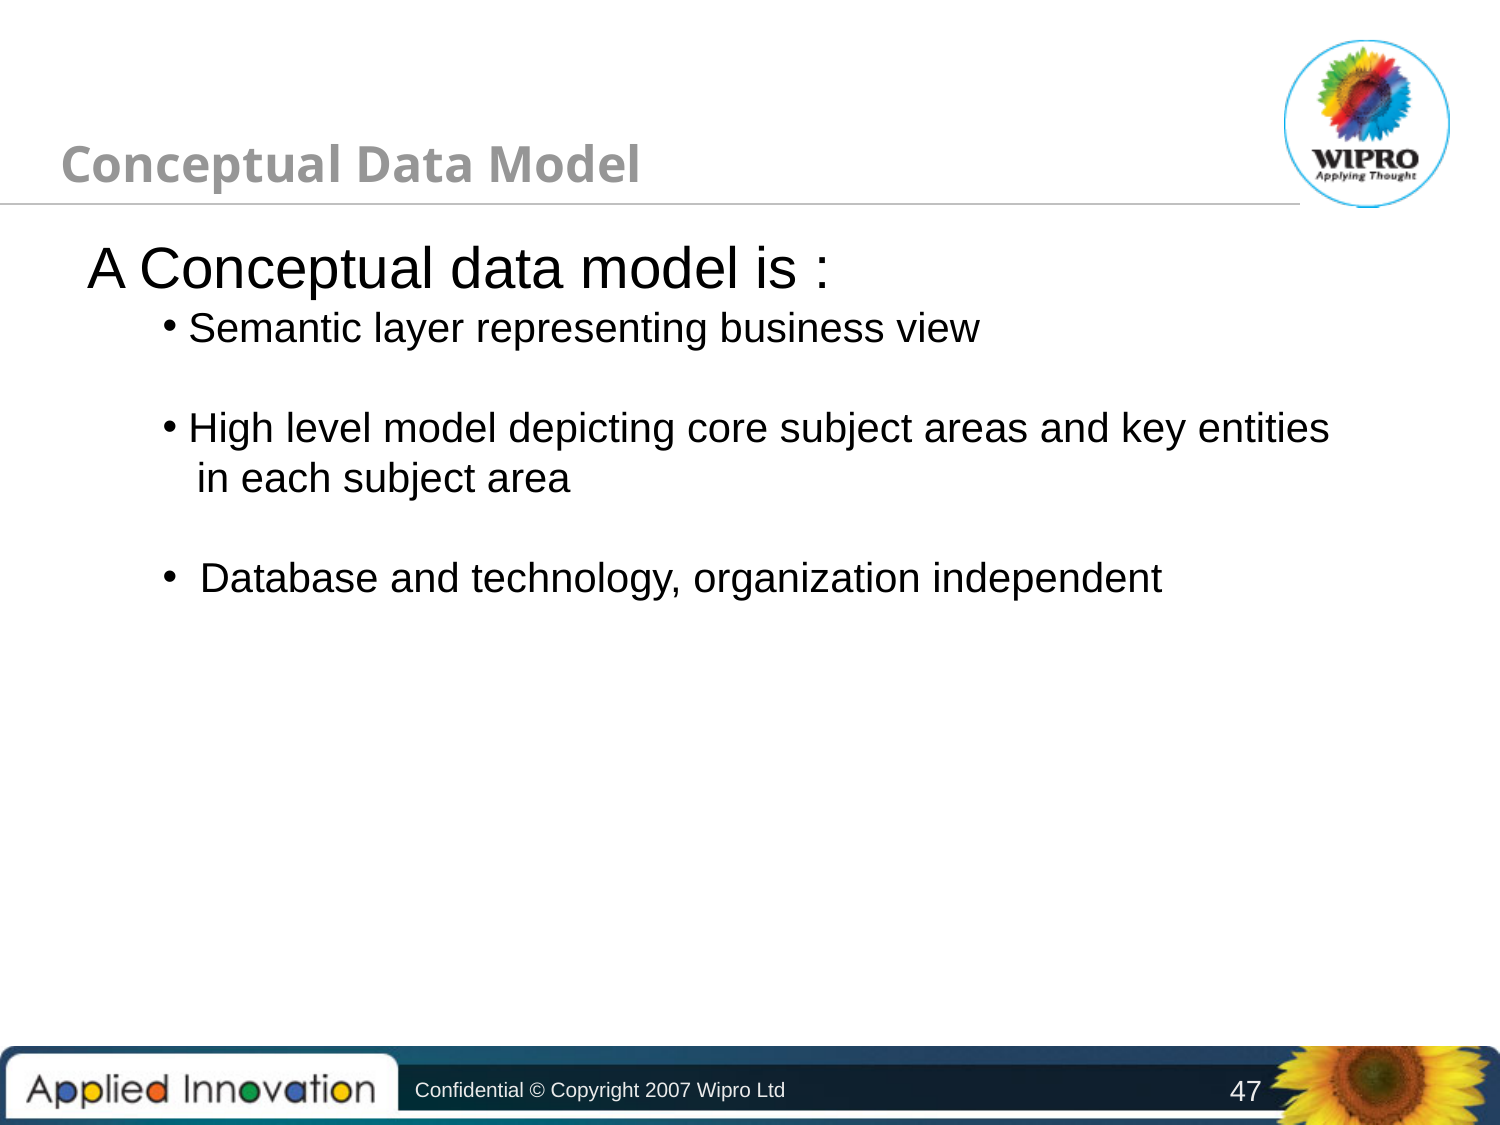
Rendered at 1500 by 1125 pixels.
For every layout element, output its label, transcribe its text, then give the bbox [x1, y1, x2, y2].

picture [0, 1046, 1500, 1125]
text_box A Conceptual data model is : Semantic layer representing business view High level model depicting core subject areas and key entities in each subject area Database and technology, organization independent [72, 223, 1355, 719]
footer Confidential © Copyright 2007 Wipro Ltd [399, 1057, 975, 1121]
picture [1284, 37, 1450, 208]
title Conceptual Data Model [0, 24, 1300, 200]
